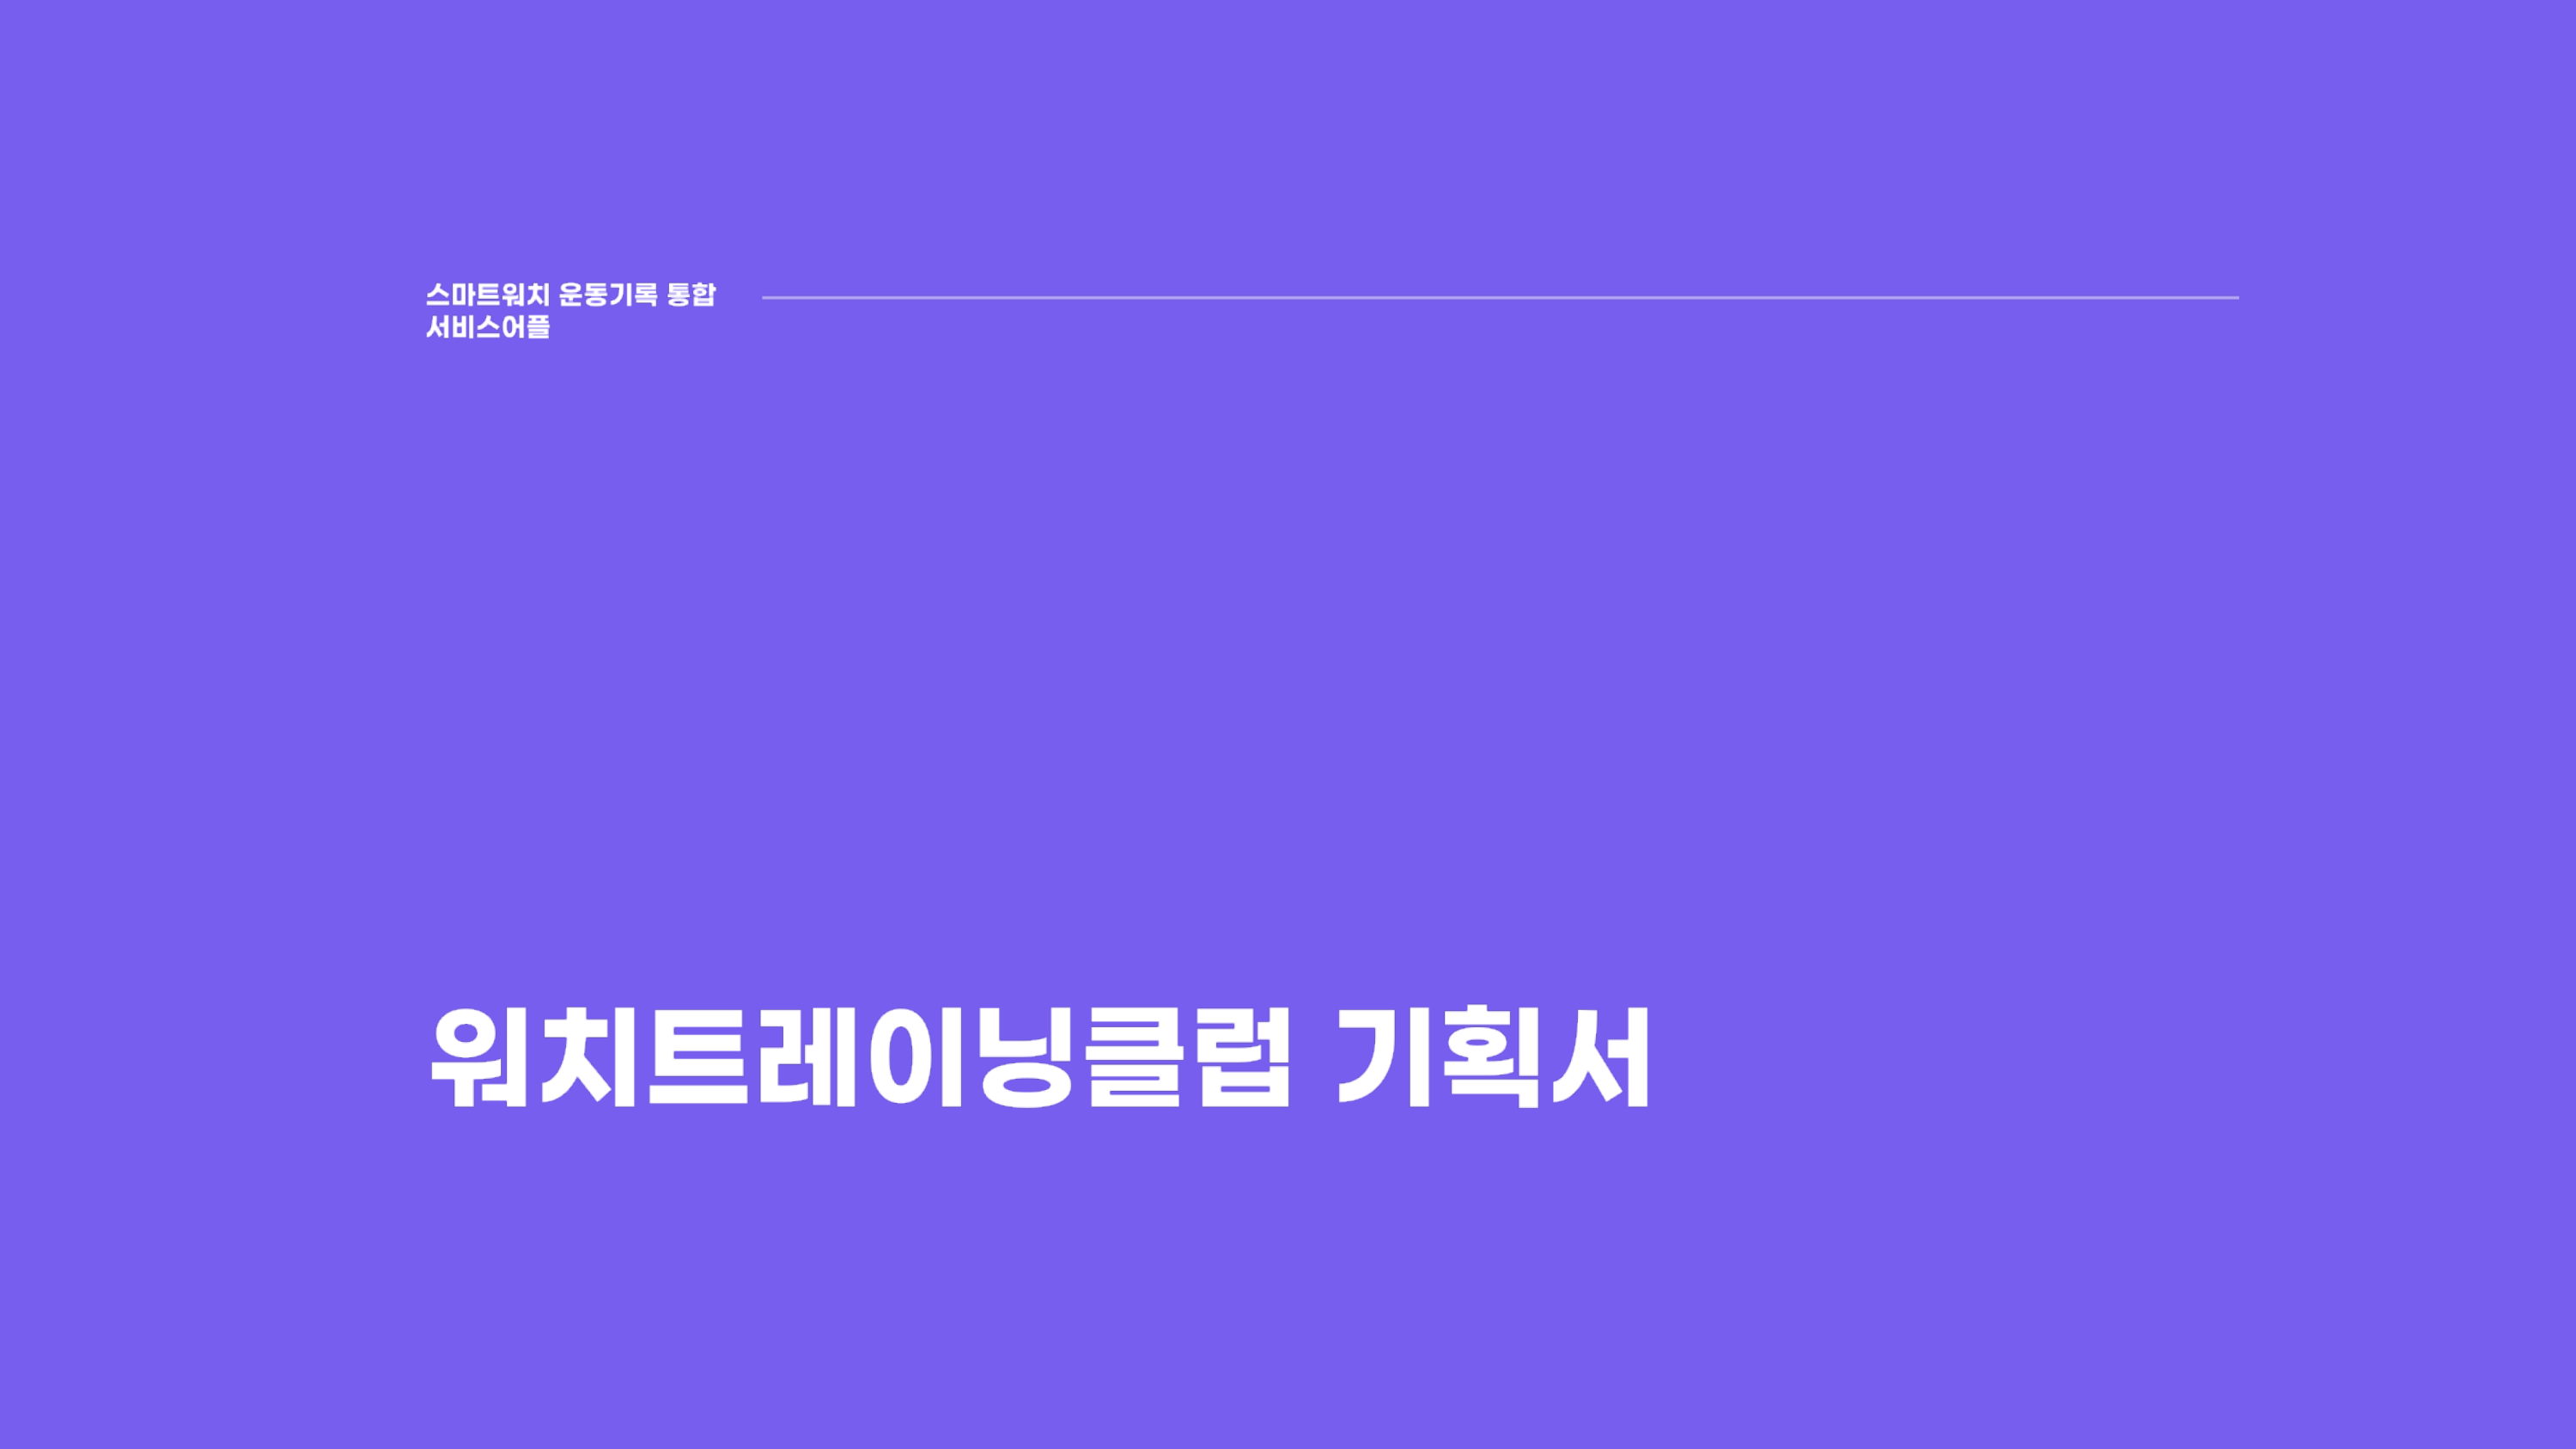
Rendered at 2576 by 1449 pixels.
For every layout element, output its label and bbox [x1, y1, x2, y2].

picture [408, 972, 1700, 1163]
picture [422, 275, 737, 362]
text_box [762, 291, 2239, 305]
